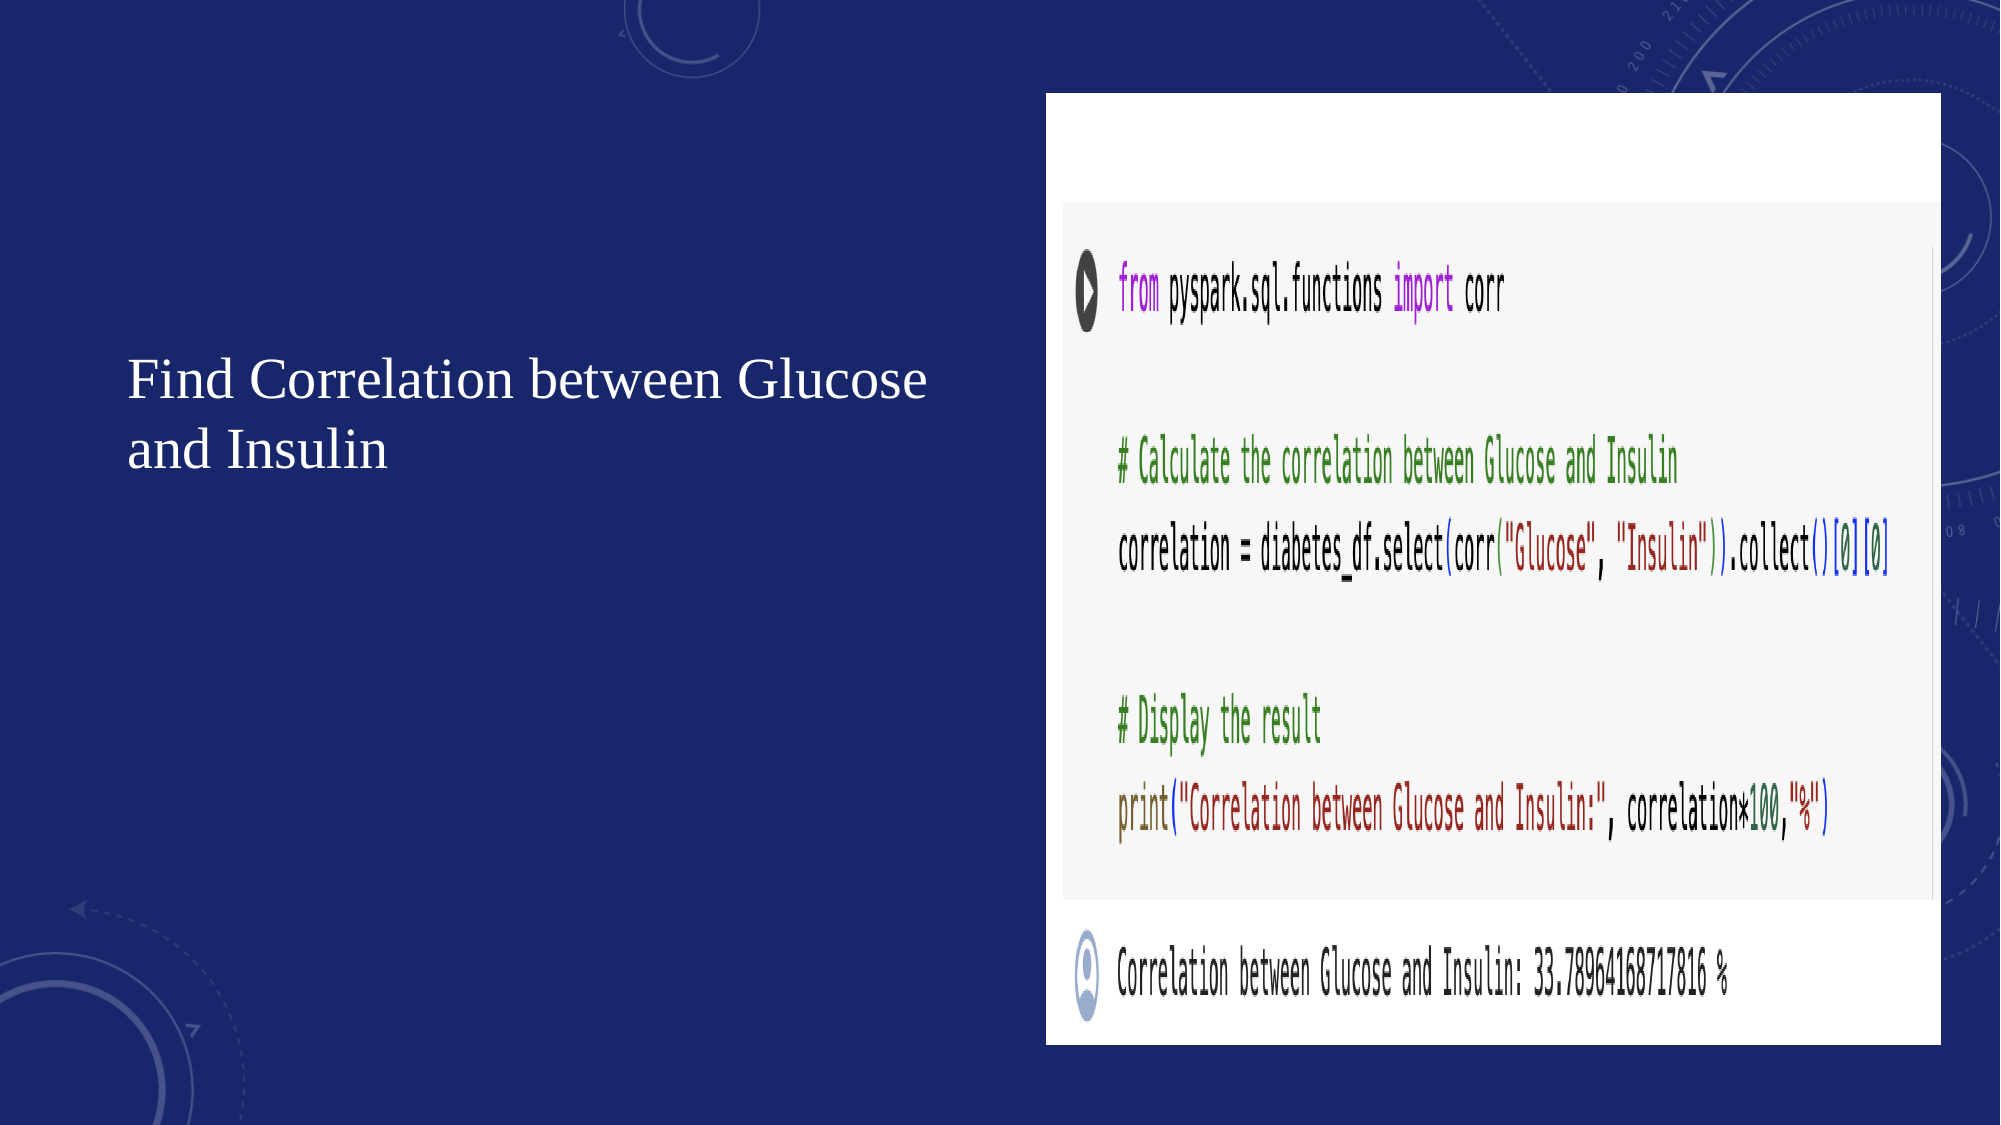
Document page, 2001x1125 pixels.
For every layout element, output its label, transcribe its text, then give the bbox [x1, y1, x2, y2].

picture [0, 0, 2000, 1125]
title Find Correlation between Glucose and Insulin [112, 262, 953, 488]
